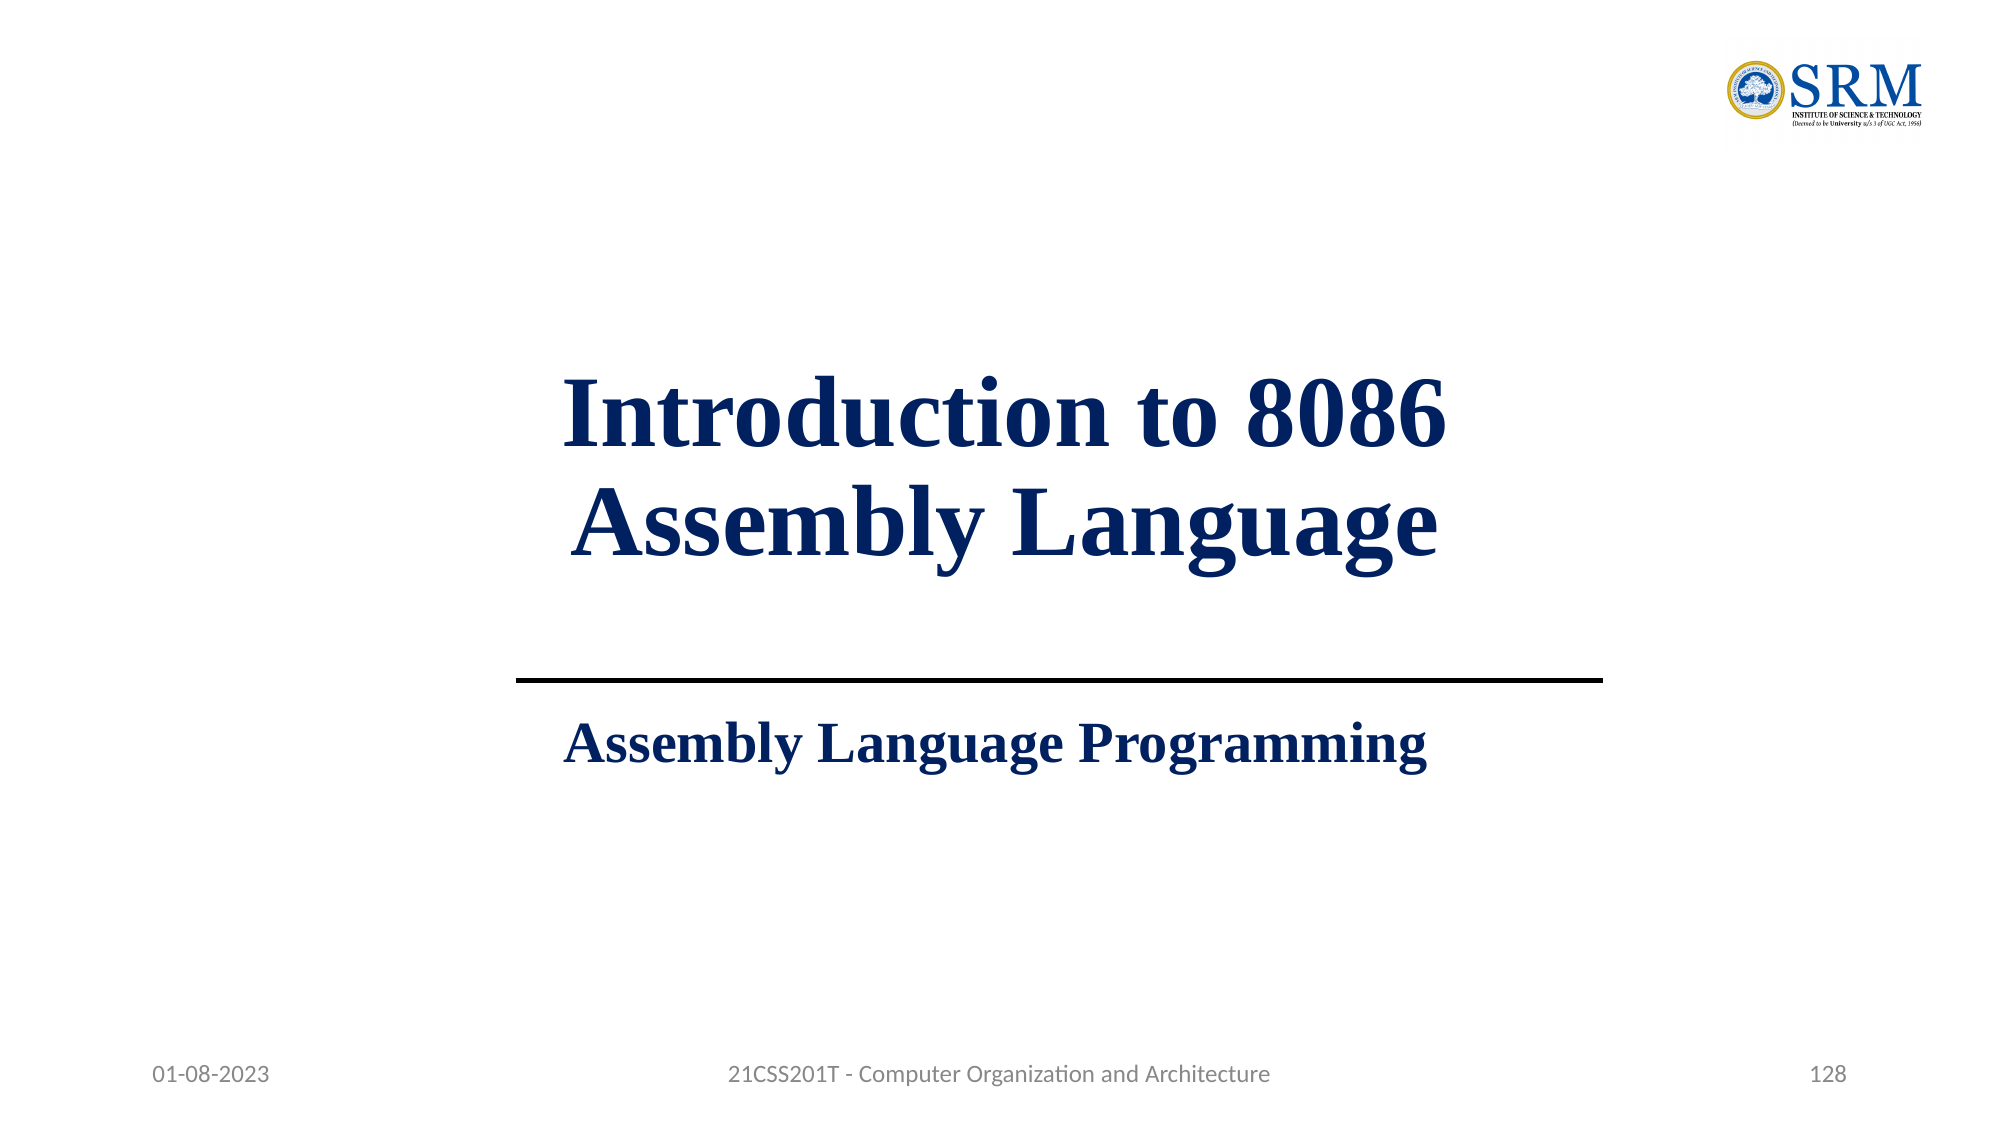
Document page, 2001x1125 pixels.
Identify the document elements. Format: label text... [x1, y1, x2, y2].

subtitle Assembly Language Programming [358, 704, 1634, 955]
footer 21CSS201T - Computer Organization and Architecture [662, 1042, 1338, 1103]
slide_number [137, 1042, 588, 1103]
slide_number ‹#› [1412, 1042, 1863, 1103]
title Introduction to 8086 Assembly Language [373, 349, 1637, 585]
picture [1723, 37, 1926, 151]
